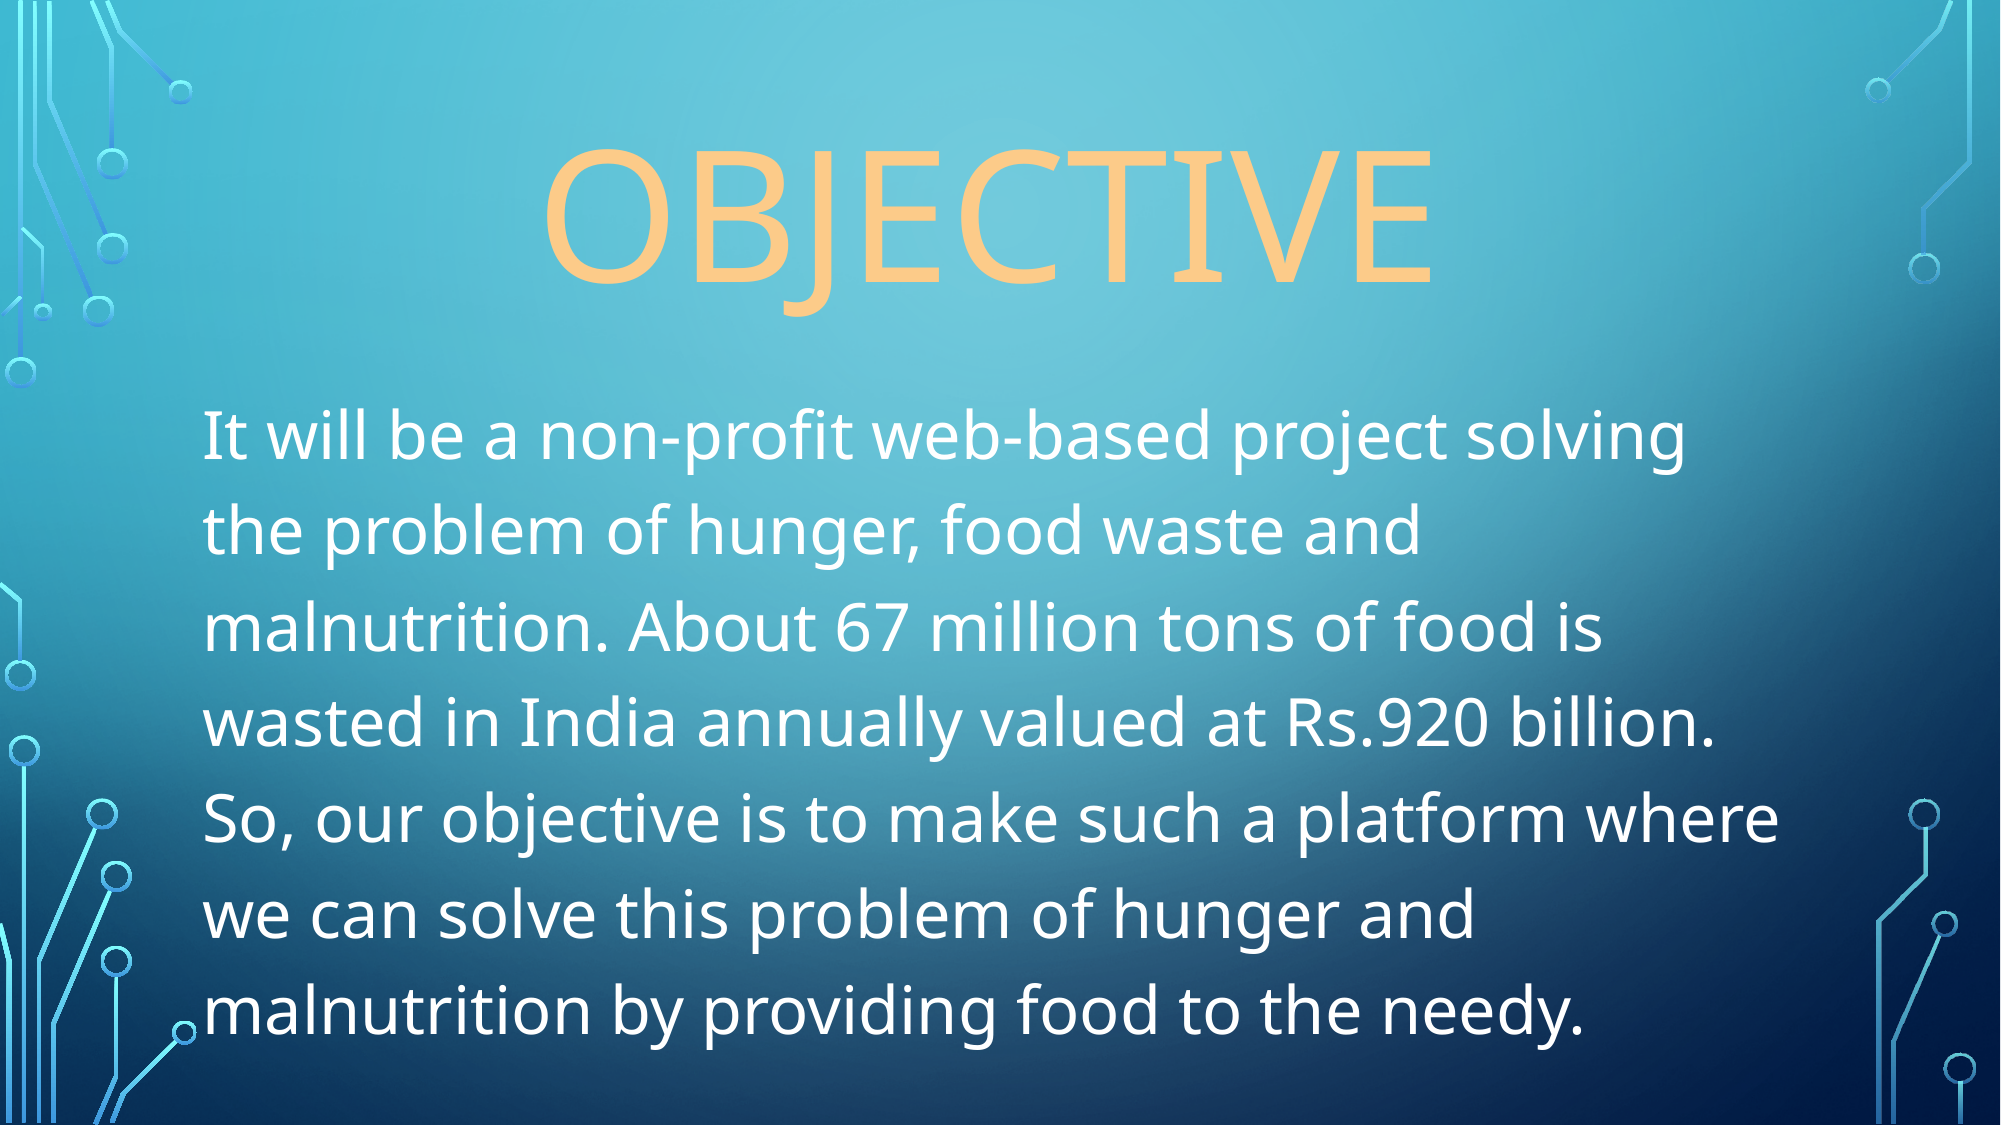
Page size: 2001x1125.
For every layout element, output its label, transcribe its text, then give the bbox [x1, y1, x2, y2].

title OBJECTIVE [187, 101, 1813, 344]
list It will be a non-profit web-based project solving the problem of hunger, food waste and malnutrition. About 67 million tons of food is wasted in India annually valued at Rs.920 billion. So, our objective is to make such a platform where we can solve this problem of hunger and malnutrition by providing food to the needy. [187, 369, 1813, 950]
